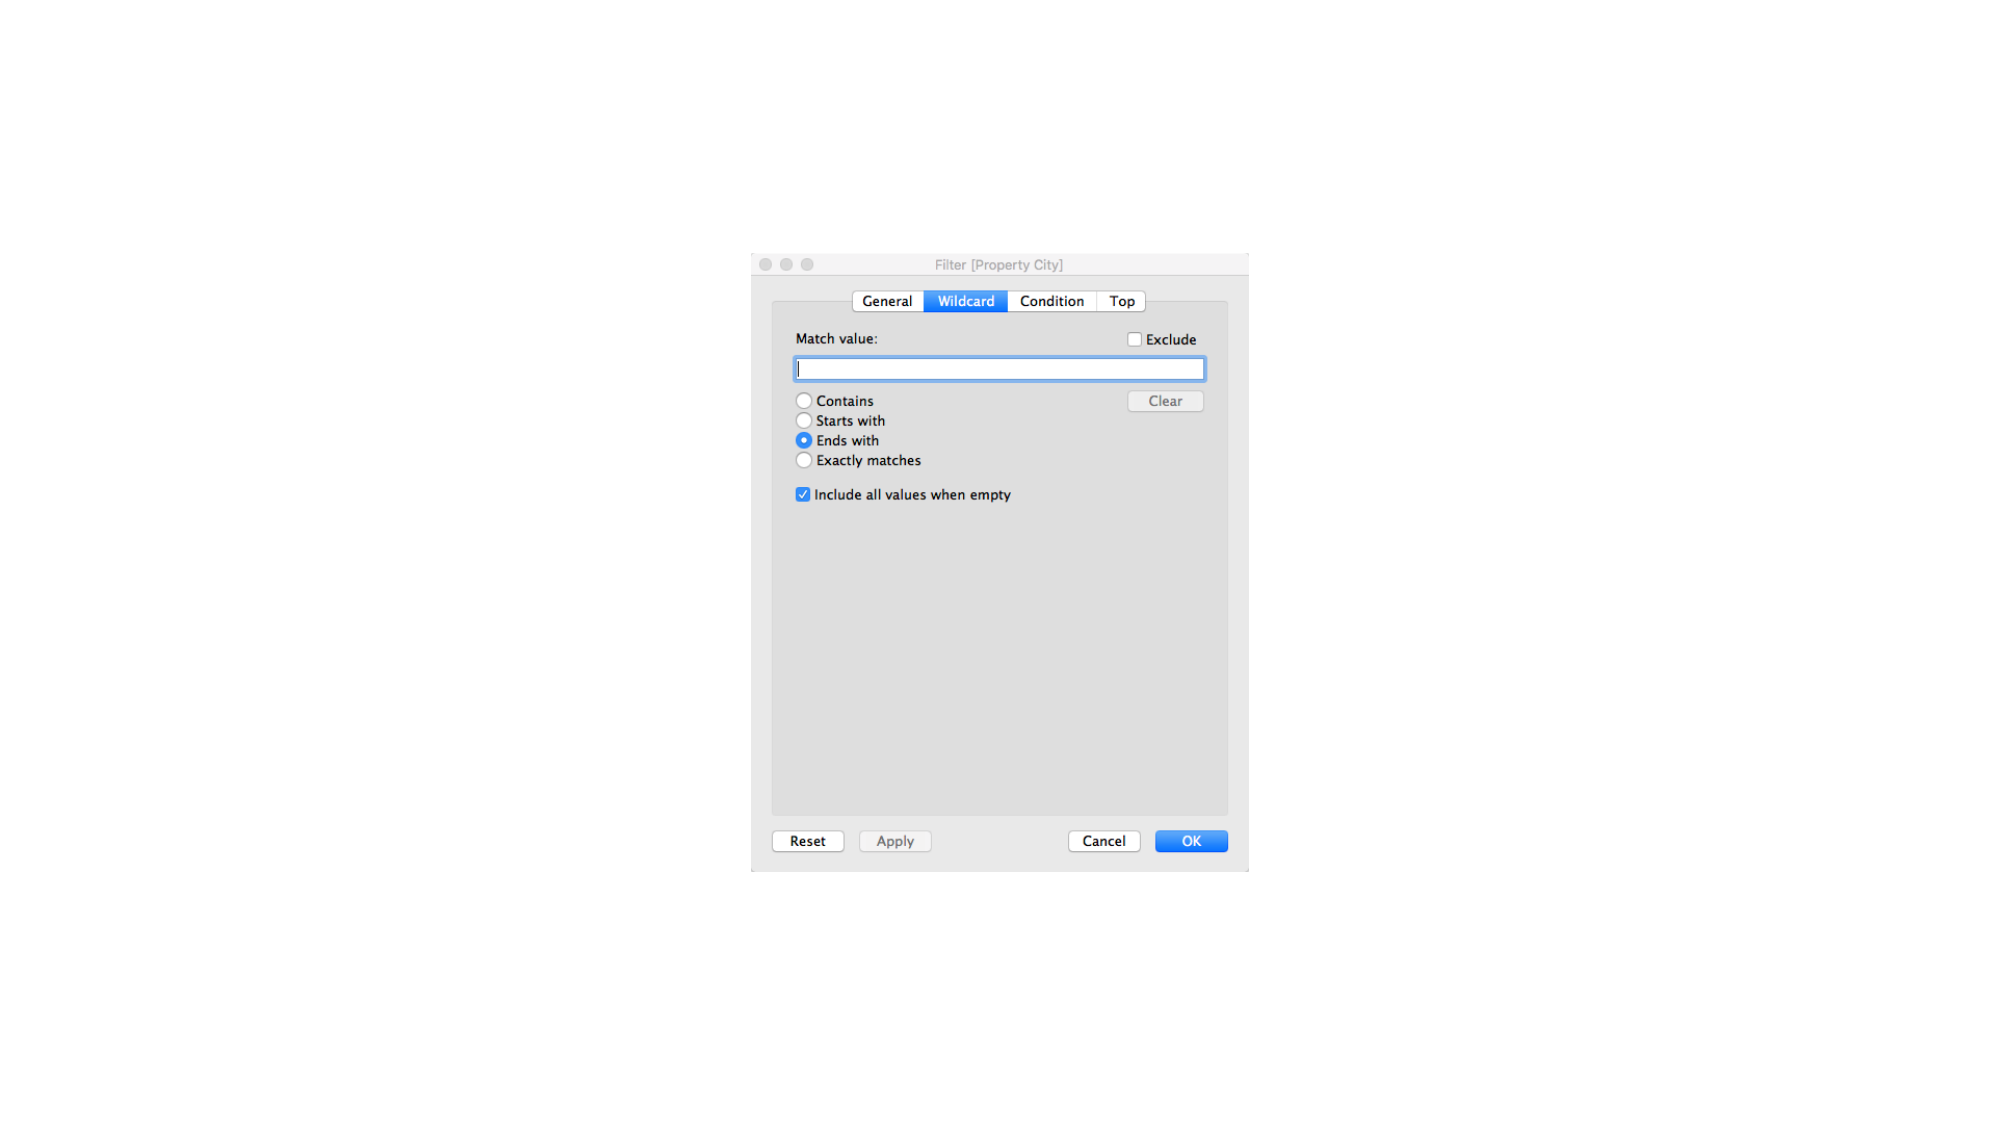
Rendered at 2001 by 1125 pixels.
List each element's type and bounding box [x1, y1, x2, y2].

picture [751, 253, 1249, 872]
